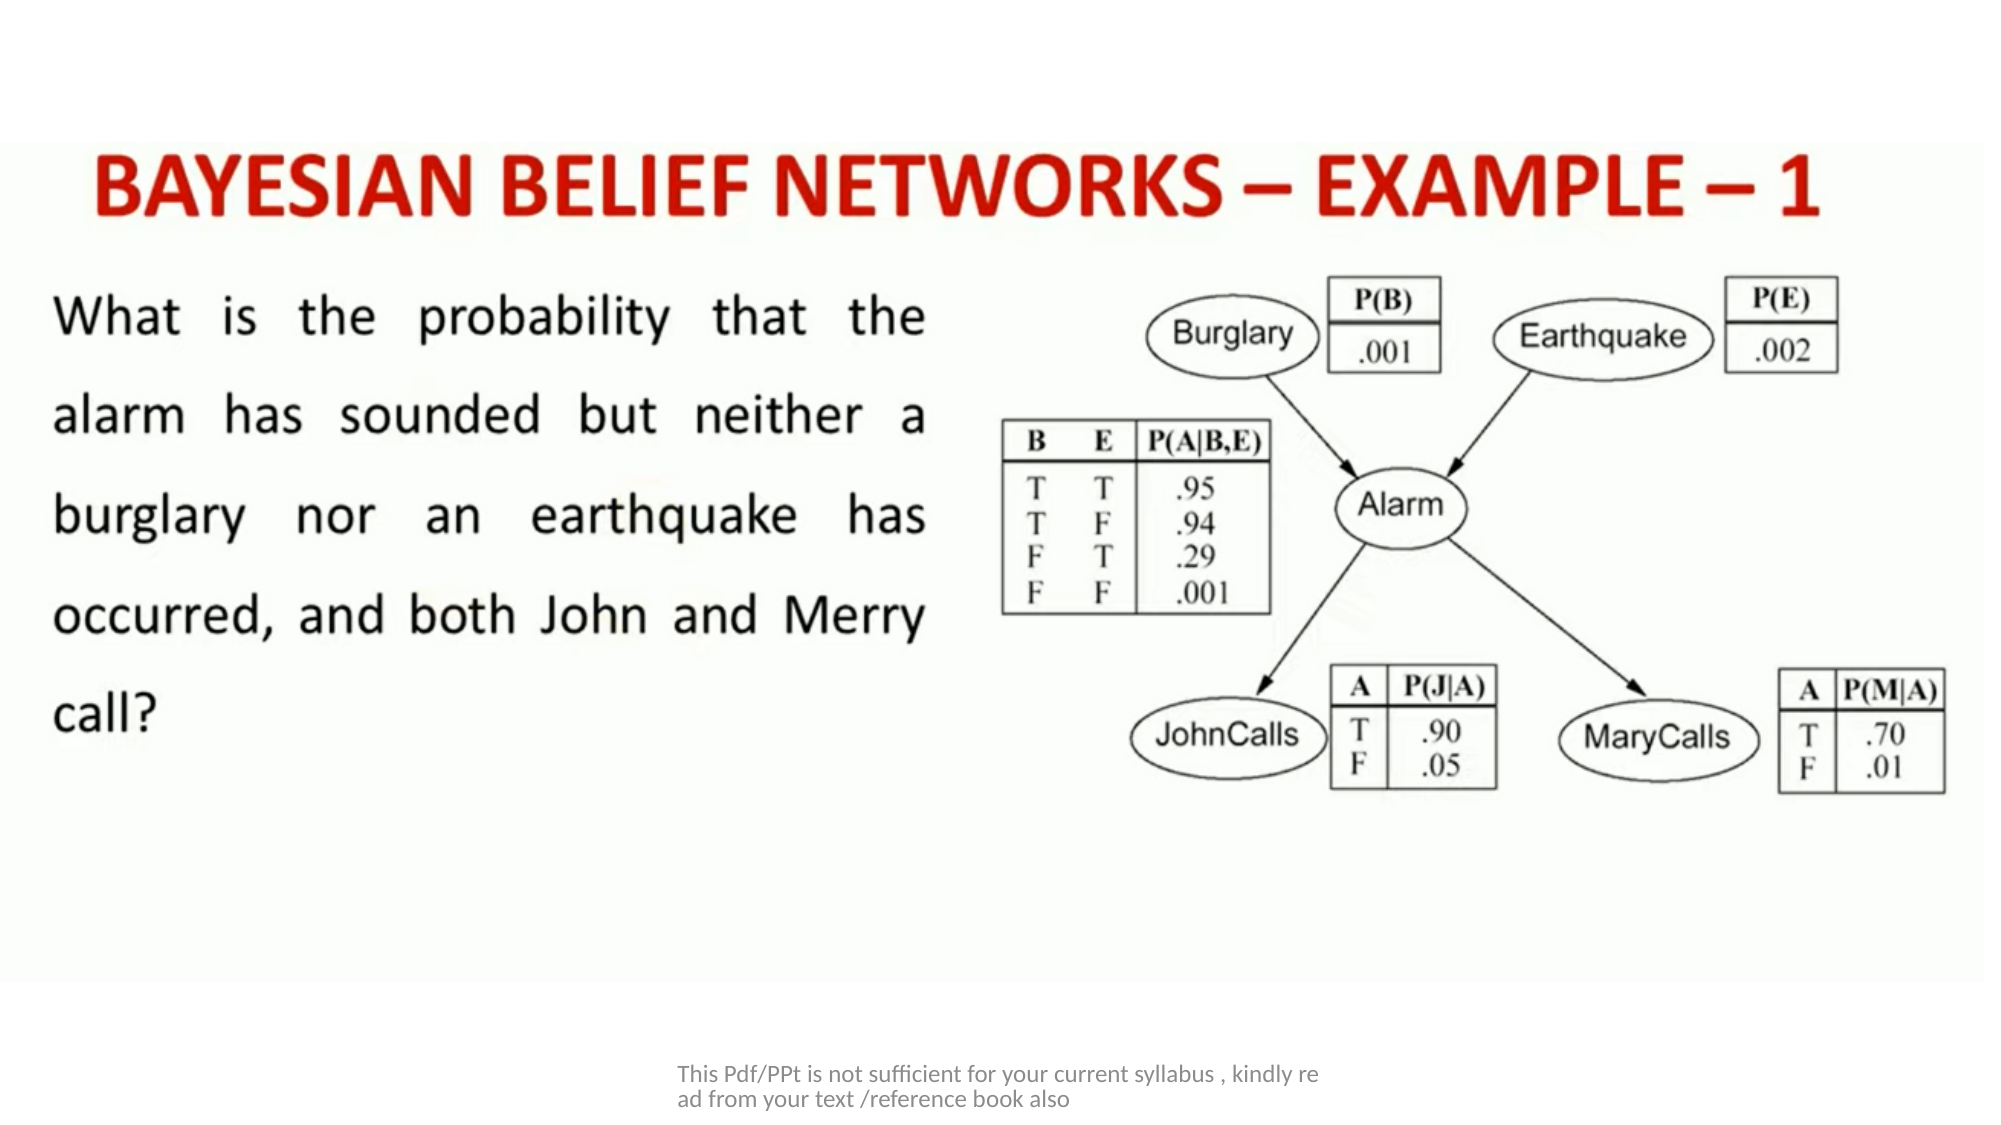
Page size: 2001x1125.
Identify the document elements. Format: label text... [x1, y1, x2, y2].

picture [0, 142, 1984, 982]
footer This Pdf/PPt is not sufficient for your current syllabus , kindly read from your text /reference book also [662, 1042, 1338, 1103]
